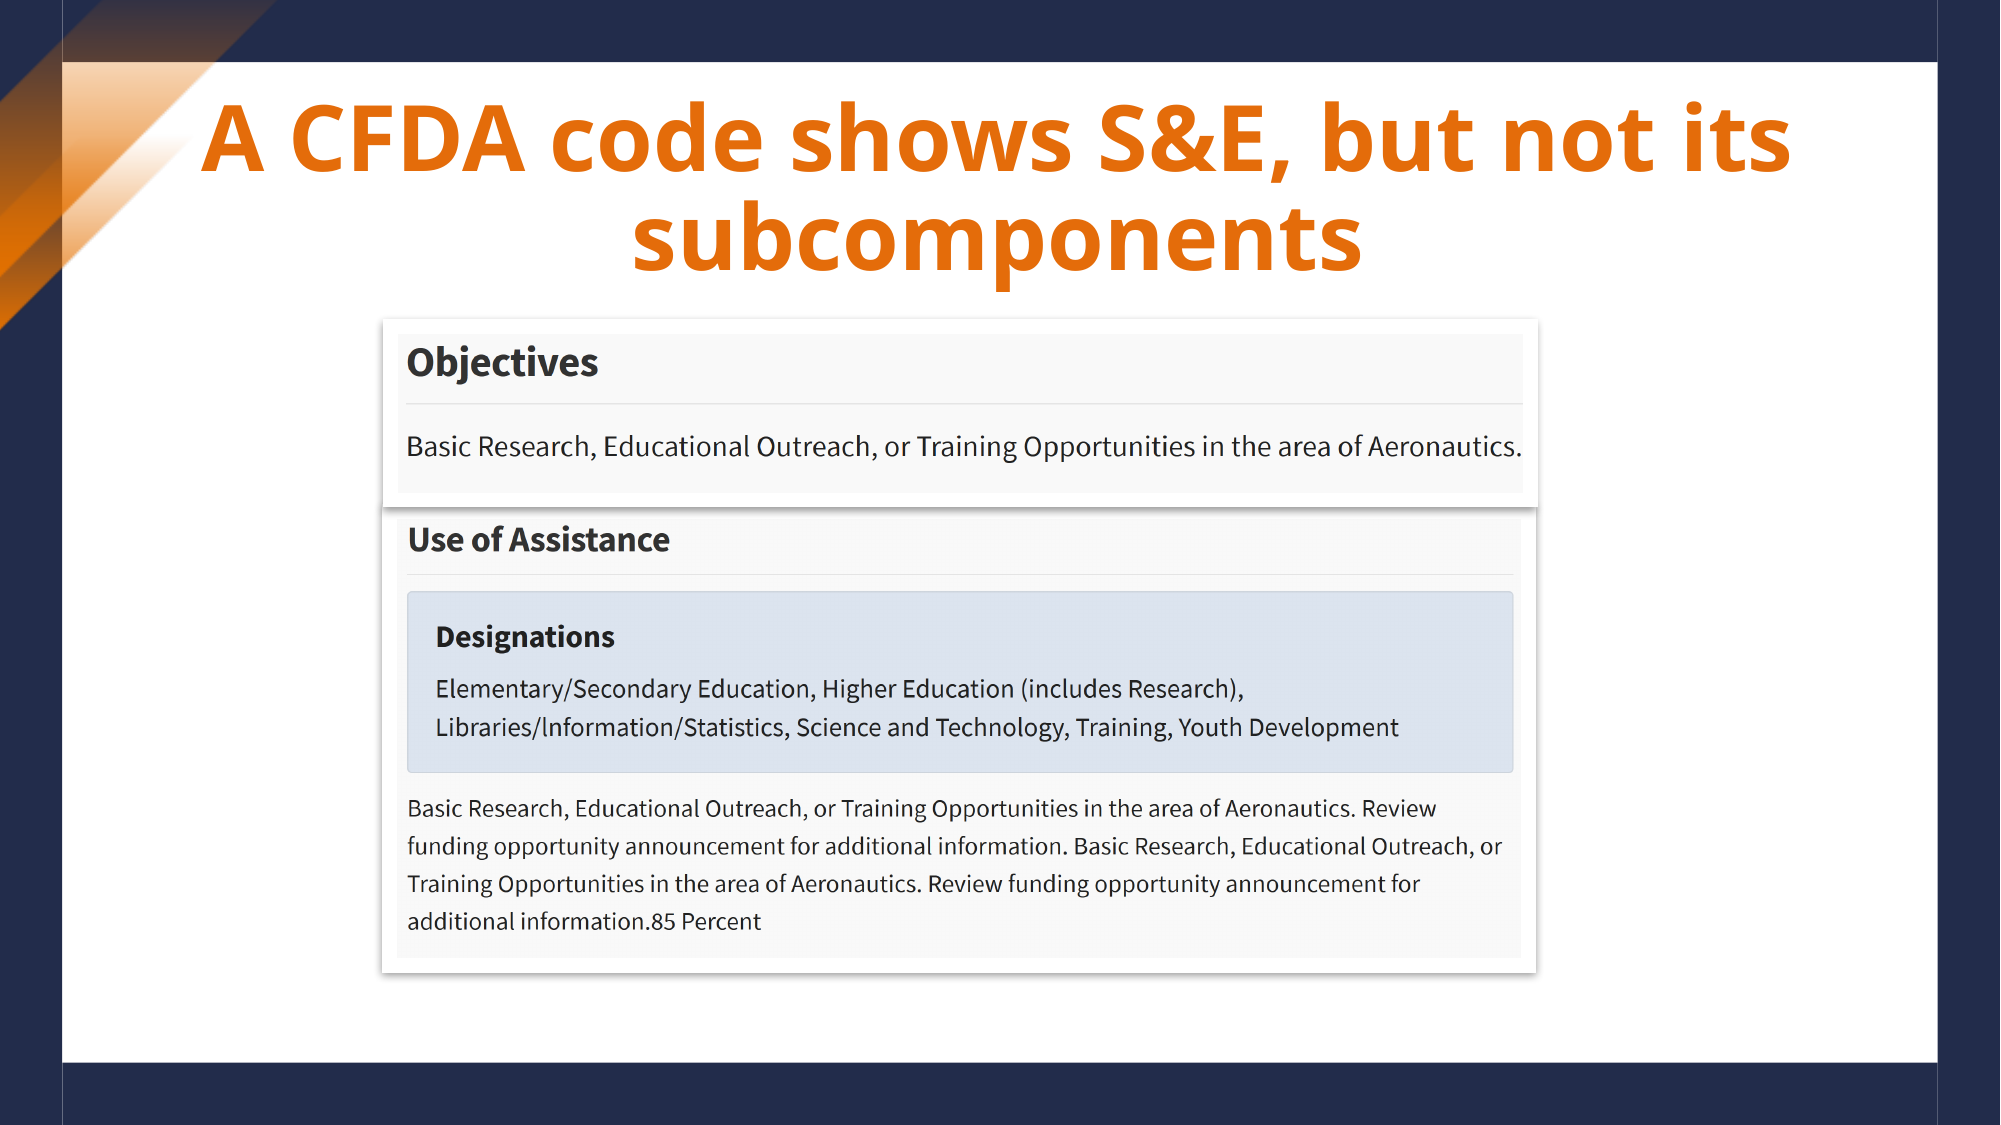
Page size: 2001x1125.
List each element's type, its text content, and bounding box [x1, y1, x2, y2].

title A CFDA code shows S&E, but not its subcomponents [98, 84, 1899, 273]
picture [396, 518, 1522, 959]
picture [0, 0, 284, 338]
picture [397, 333, 1524, 493]
